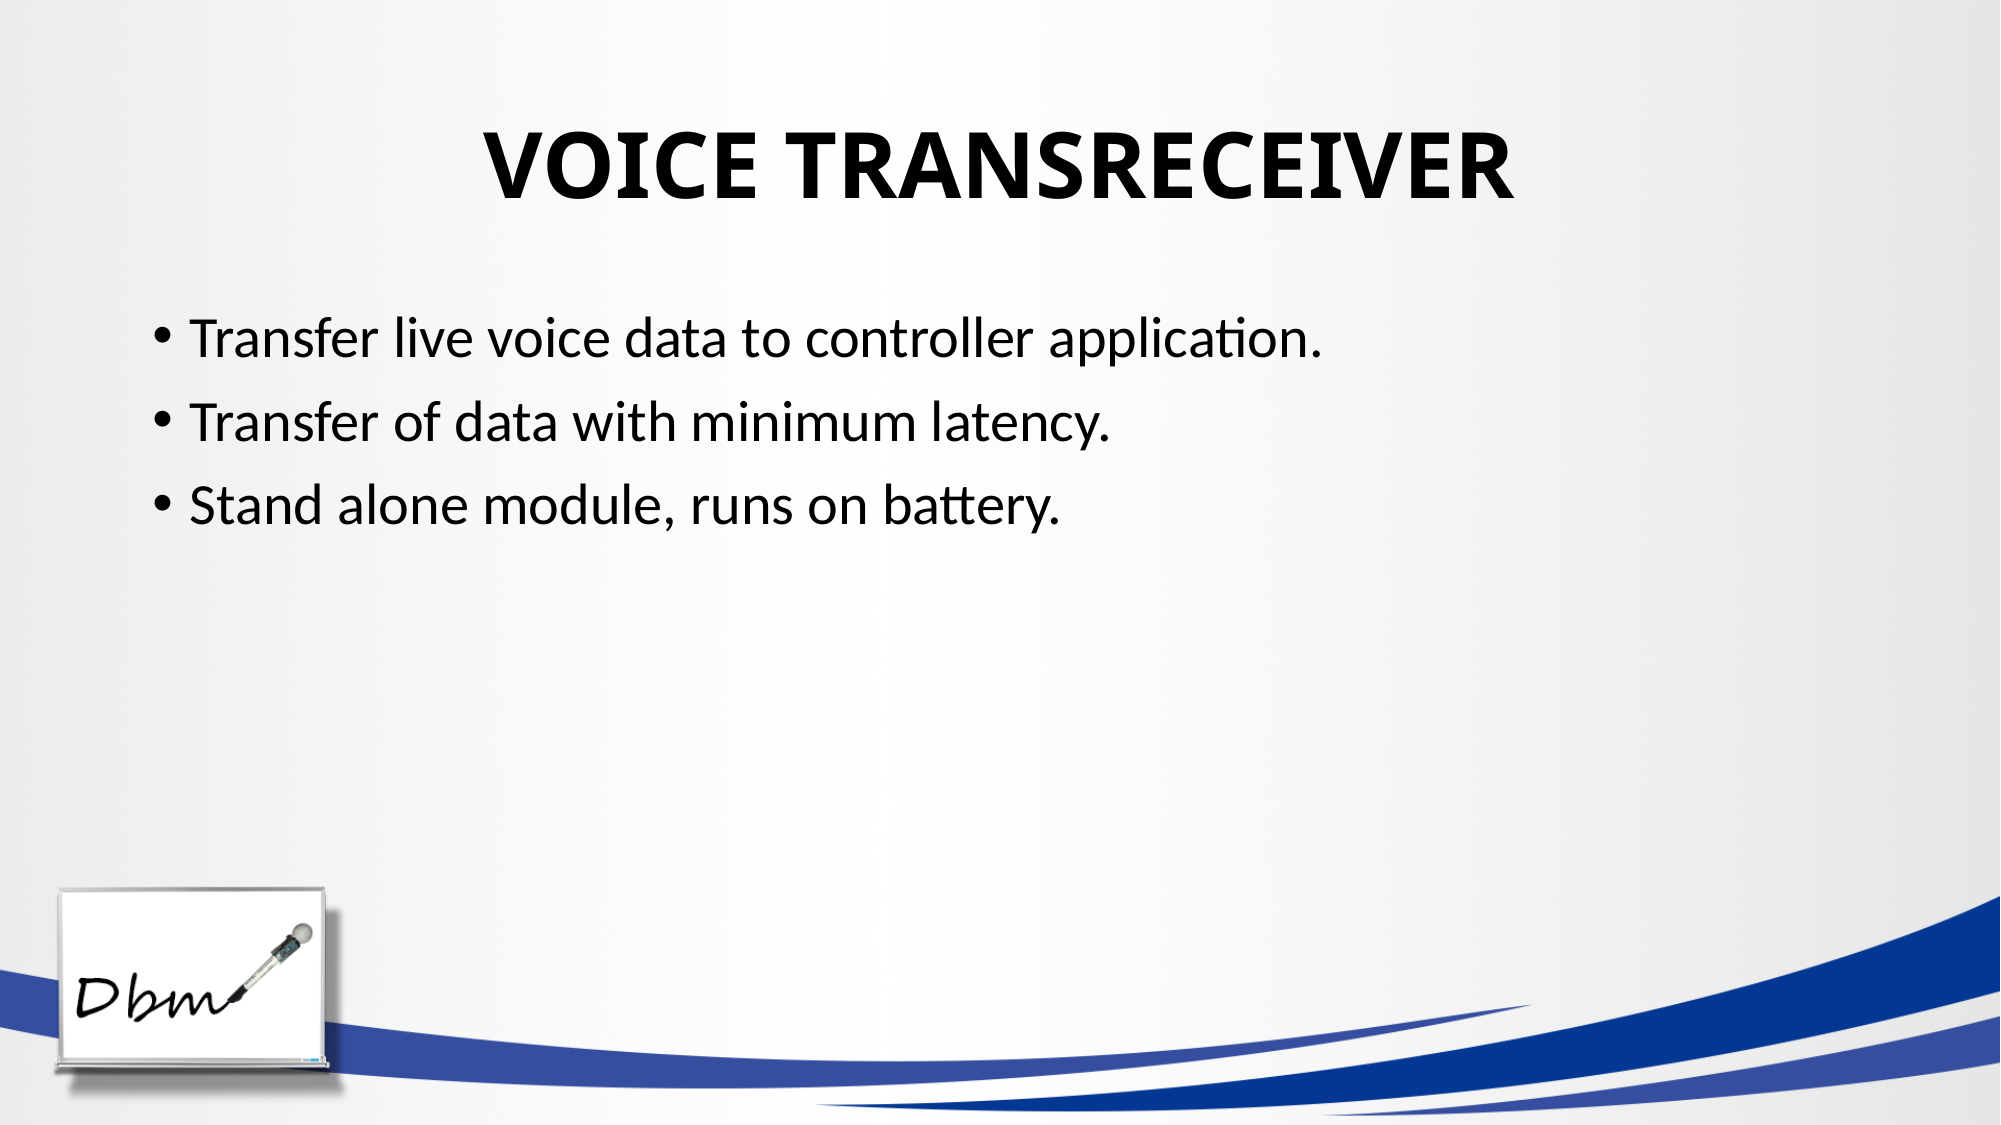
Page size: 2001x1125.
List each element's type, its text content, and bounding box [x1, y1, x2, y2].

list Transfer live voice data to controller application. Transfer of data with minimum latency. Stand alone module, runs on battery. [137, 299, 1863, 1014]
title VOICE TRANSRECEIVER [137, 59, 1863, 278]
picture [0, 0, 2000, 1125]
